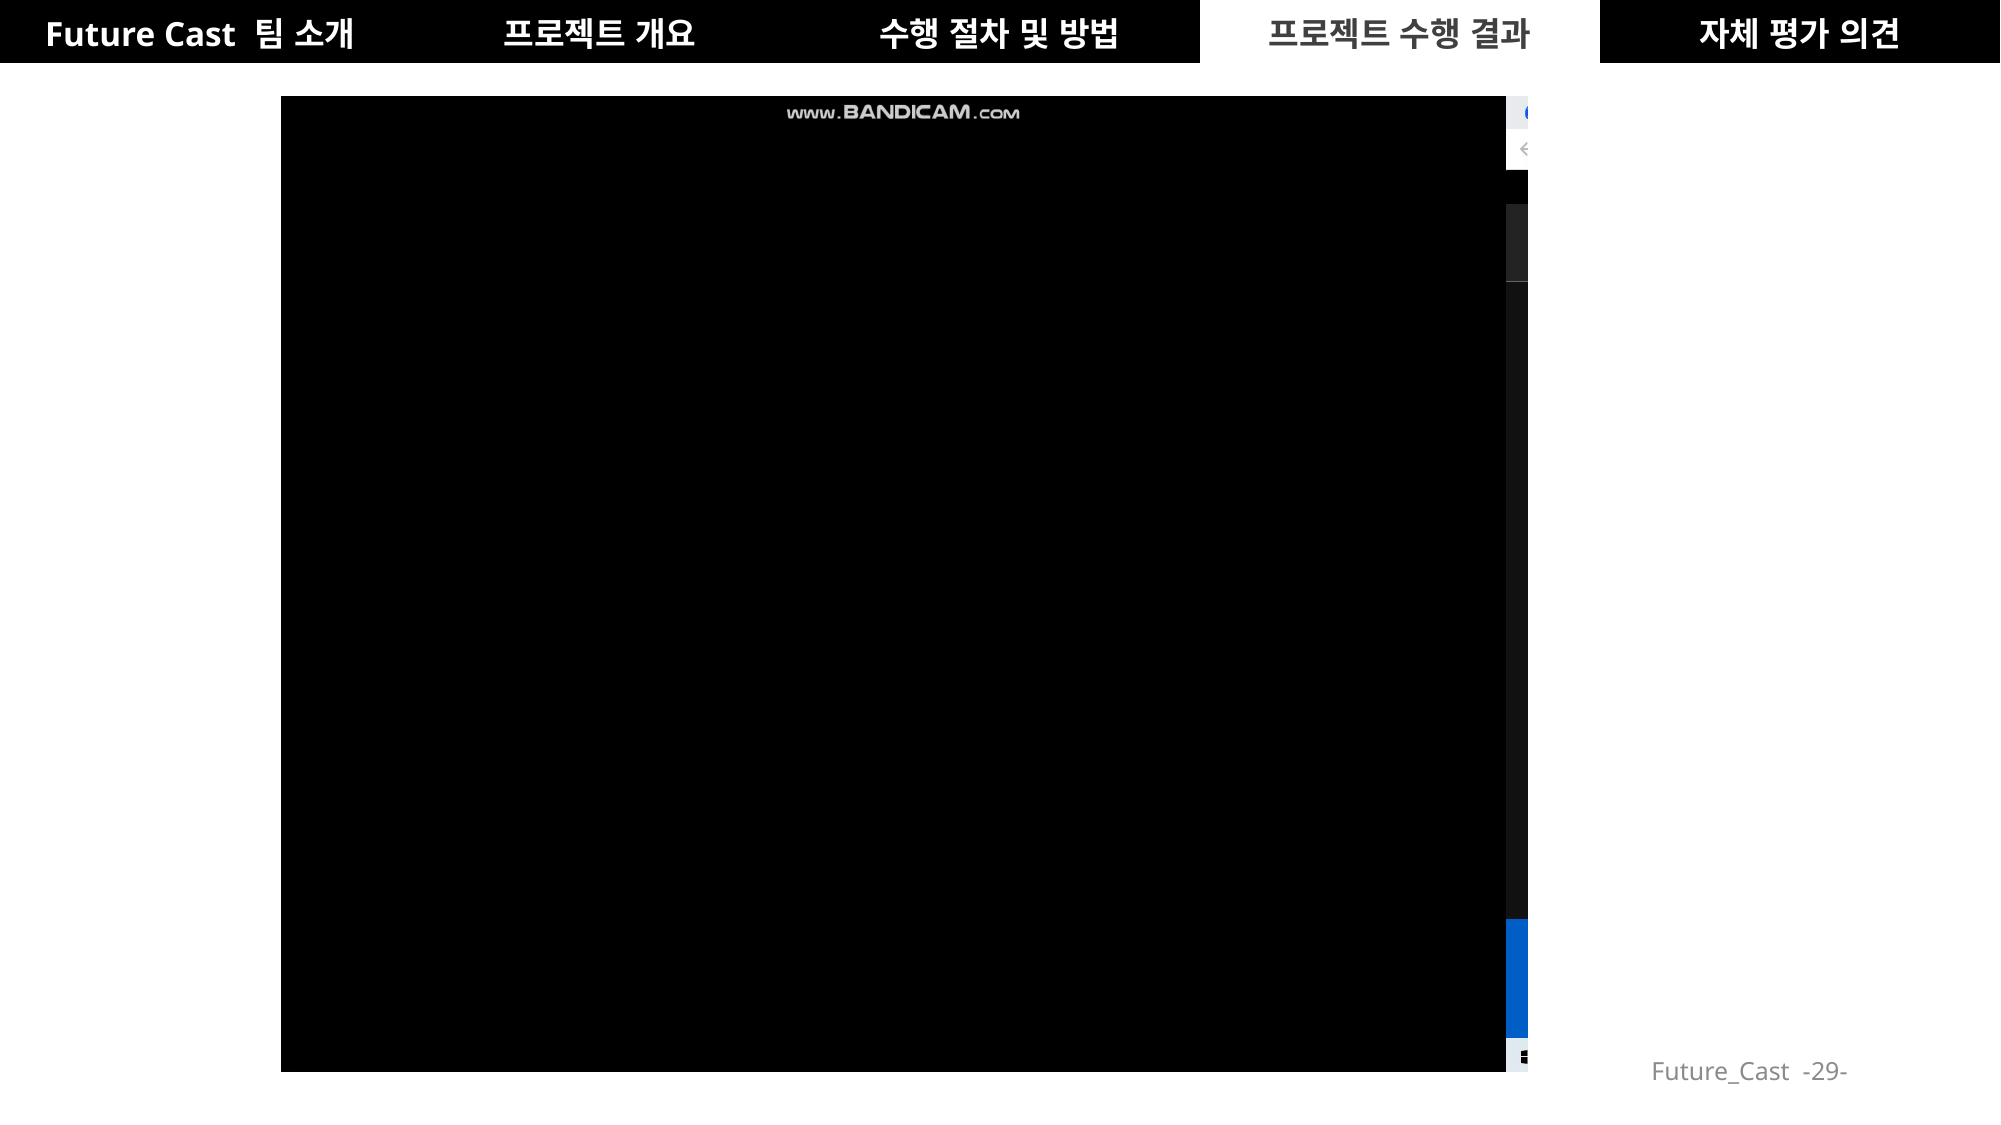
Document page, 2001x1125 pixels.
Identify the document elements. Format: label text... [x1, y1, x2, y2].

table_header Future Cast 팀 소개 [0, 0, 400, 63]
table_header 자체 평가 의견 [1600, 0, 2000, 63]
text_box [280, 96, 1529, 1073]
slide_number Future_Cast -29- [1412, 1042, 1863, 1103]
table_header 프로젝트 수행 결과 [1200, 0, 1600, 63]
table_header 수행 절차 및 방법 [800, 0, 1200, 63]
table_header 프로젝트 개요 [400, 0, 800, 63]
